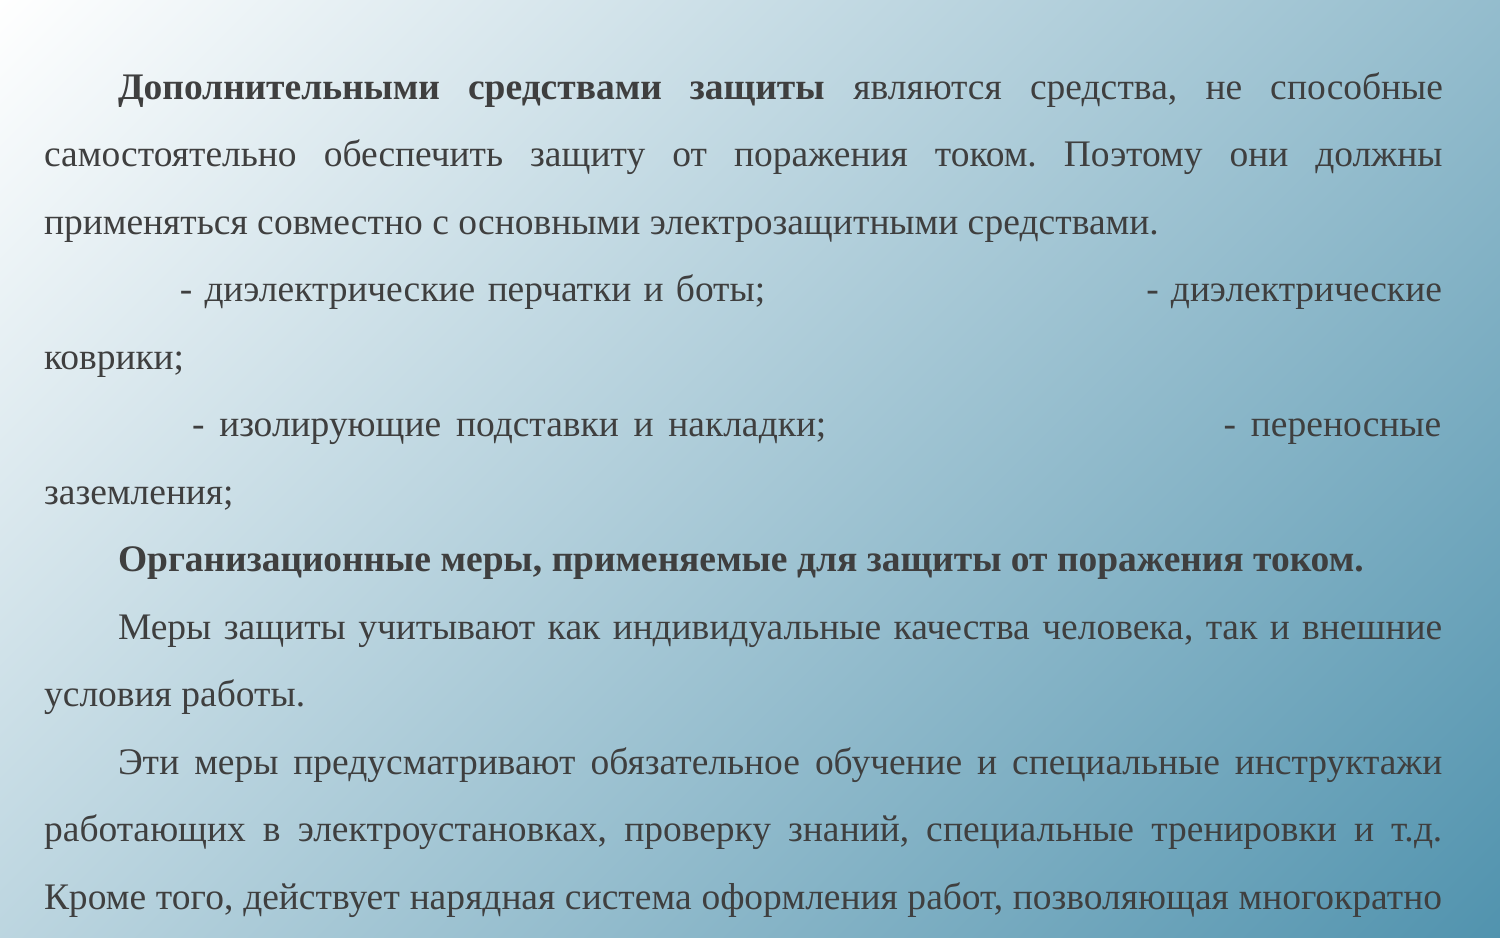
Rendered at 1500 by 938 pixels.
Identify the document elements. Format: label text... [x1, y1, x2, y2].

text_box Дополнительными средствами защиты являются средства, не способные самостоятельно обеспечить защиту от поражения током. Поэтому они должны применяться совместно с основными электрозащитными средствами. - диэлектрические перчатки и боты; - диэлектрические коврики; - изолирующие подставки и накладки; - переносные заземления; Организационные меры, применяемые для защиты от поражения током. Меры защиты учитывают как индивидуальные качества человека, так и внешние условия работы. Эти меры предусматривают обязательное обучение и специальные инструктажи работающих в электроустановках, проверку знаний, специальные тренировки и т.д. Кроме того, действует нарядная система оформления работ, позволяющая многократно снизить вероятность ошибки персонала. К производству работ допускаются только квалифицированные работники. [29, 31, 1459, 938]
